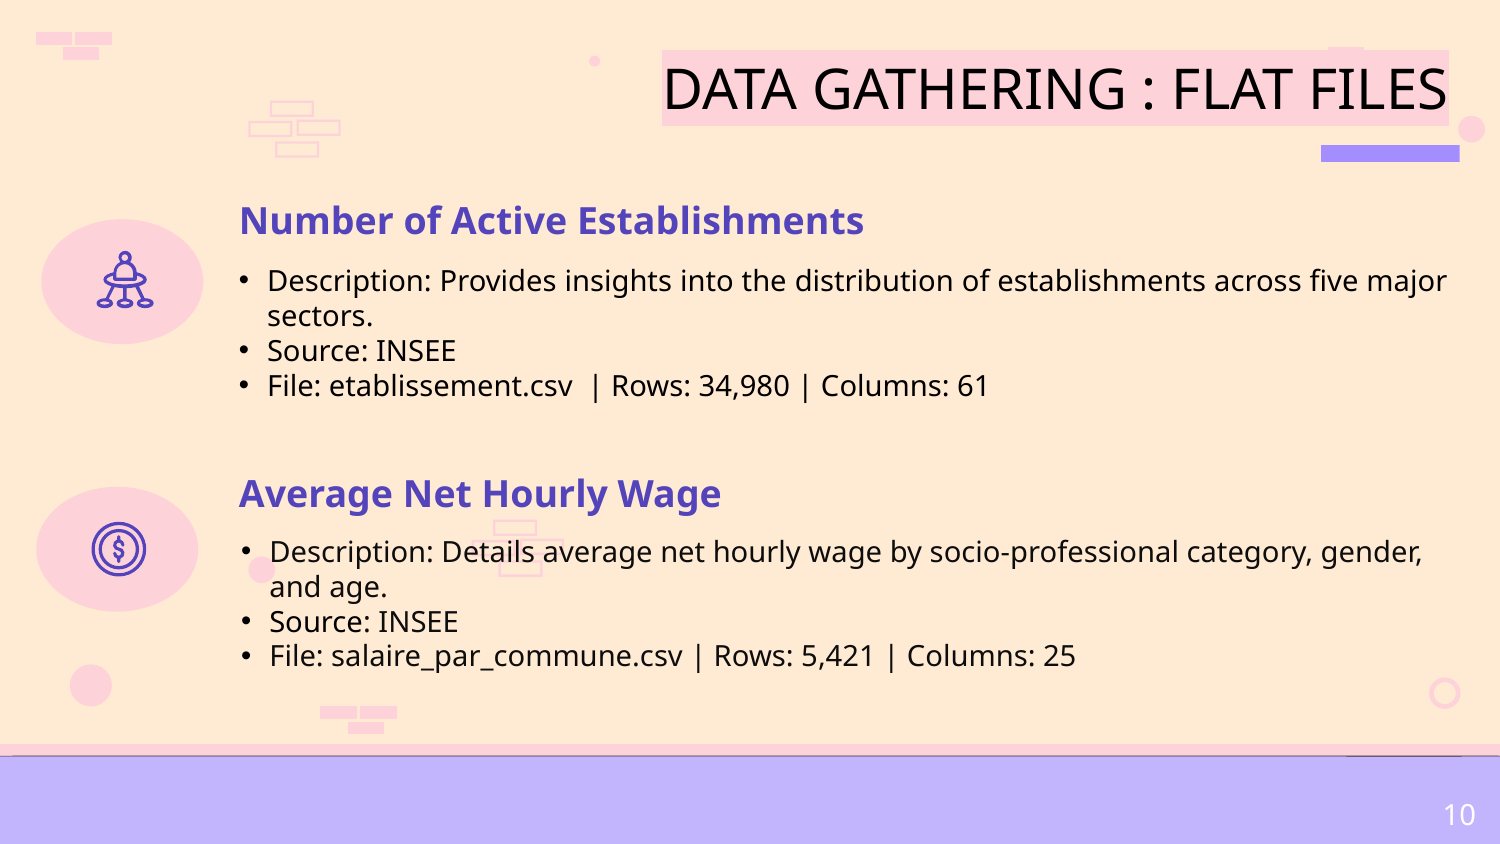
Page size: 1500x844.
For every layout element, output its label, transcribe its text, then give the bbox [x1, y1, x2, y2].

text_box 10 [1428, 788, 1492, 839]
subtitle Description: Provides insights into the distribution of establishments across five major sectors. Source: INSEE File: etablissement.csv | Rows: 34,980 | Columns: 61 [224, 259, 1464, 404]
text_box [96, 250, 154, 309]
text_box [41, 219, 204, 345]
title DATA GATHERING : FLAT FILES [482, 53, 1464, 122]
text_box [88, 521, 147, 577]
text_box [36, 486, 199, 612]
subtitle Number of Active Establishments [224, 182, 942, 256]
subtitle Average Net Hourly Wage [224, 456, 803, 529]
subtitle Description: Details average net hourly wage by socio-professional category, gender, and age. Source: INSEE File: salaire_par_commune.csv | Rows: 5,421 | Columns: 25 [203, 530, 1464, 675]
text_box [1321, 145, 1460, 162]
